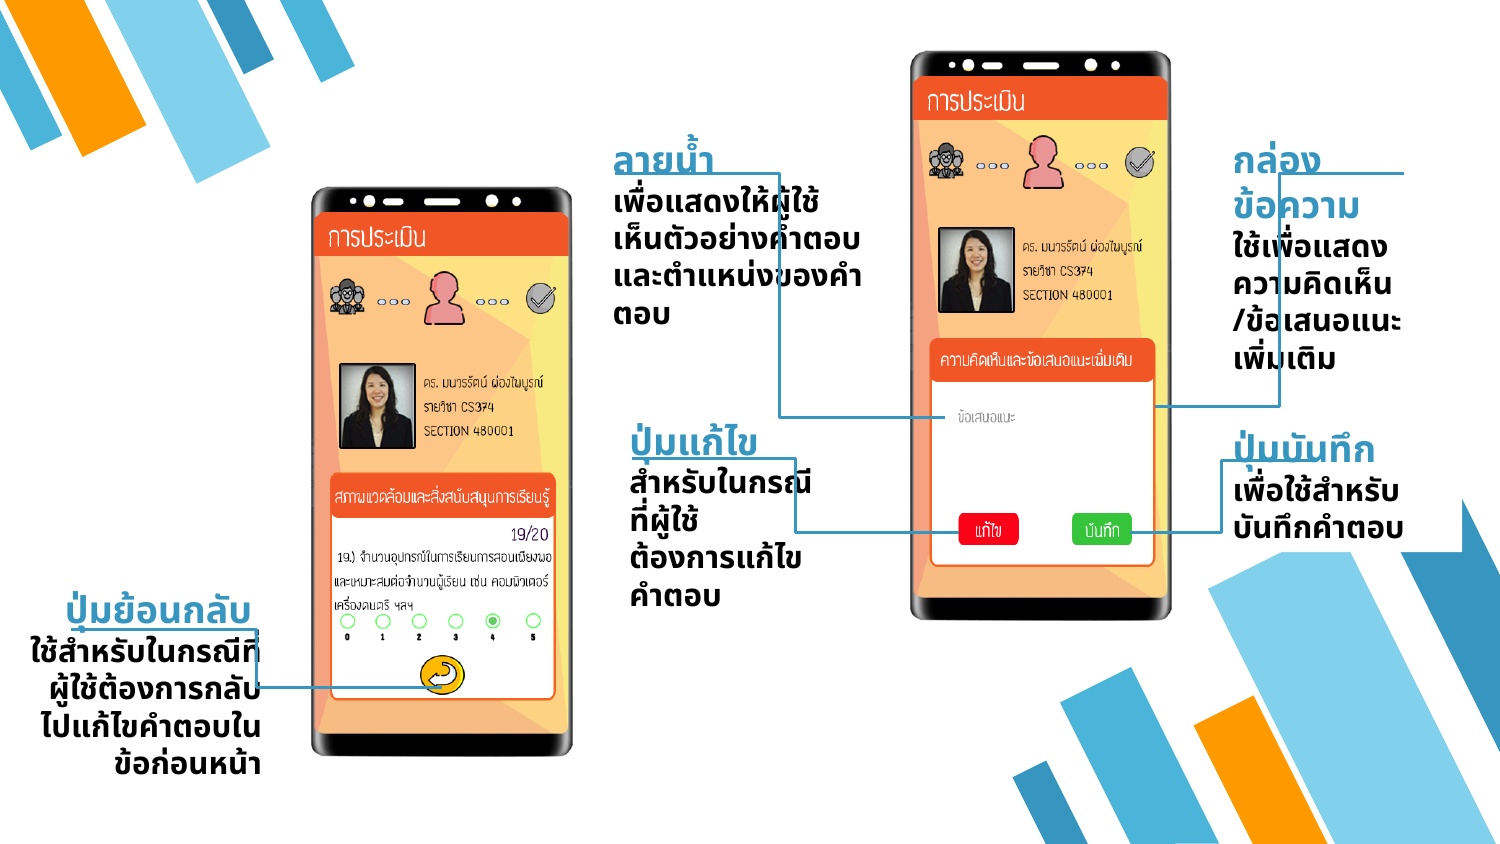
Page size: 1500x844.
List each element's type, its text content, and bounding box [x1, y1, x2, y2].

picture [155, 182, 599, 760]
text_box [631, 458, 960, 533]
picture [895, 47, 1332, 624]
text_box ปุ่มบันทึก เพื่อใช้สำหรับบันทึกคำตอบ [1337, 417, 1463, 553]
text_box กล่องข้อความ ใช้เพื่อแสดงความคิดเห็น /ข้อเสนอแนะเพิ่มเติม [1337, 128, 1463, 383]
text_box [614, 173, 945, 418]
text_box ปุ่มแก้ไข สำหรับในกรณีที่ผู้ใช้ ต้องการแก้ไขคำตอบ [614, 426, 847, 620]
text_box ลายน้ำ เพื่อแสดงให้ผู้ใช้เห็นตัวอย่างคำตอบ และตำแหน่งของคำตอบ [597, 128, 883, 338]
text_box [70, 629, 442, 689]
text_box ปุ่มย้อนกลับ ใช้สำหรับในกรณีที่ผู้ใช้ต้องการกลับไปแก้ไขคำตอบในข้อก่อนหน้า [3, 578, 277, 789]
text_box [1129, 460, 1313, 534]
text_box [1154, 173, 1405, 407]
